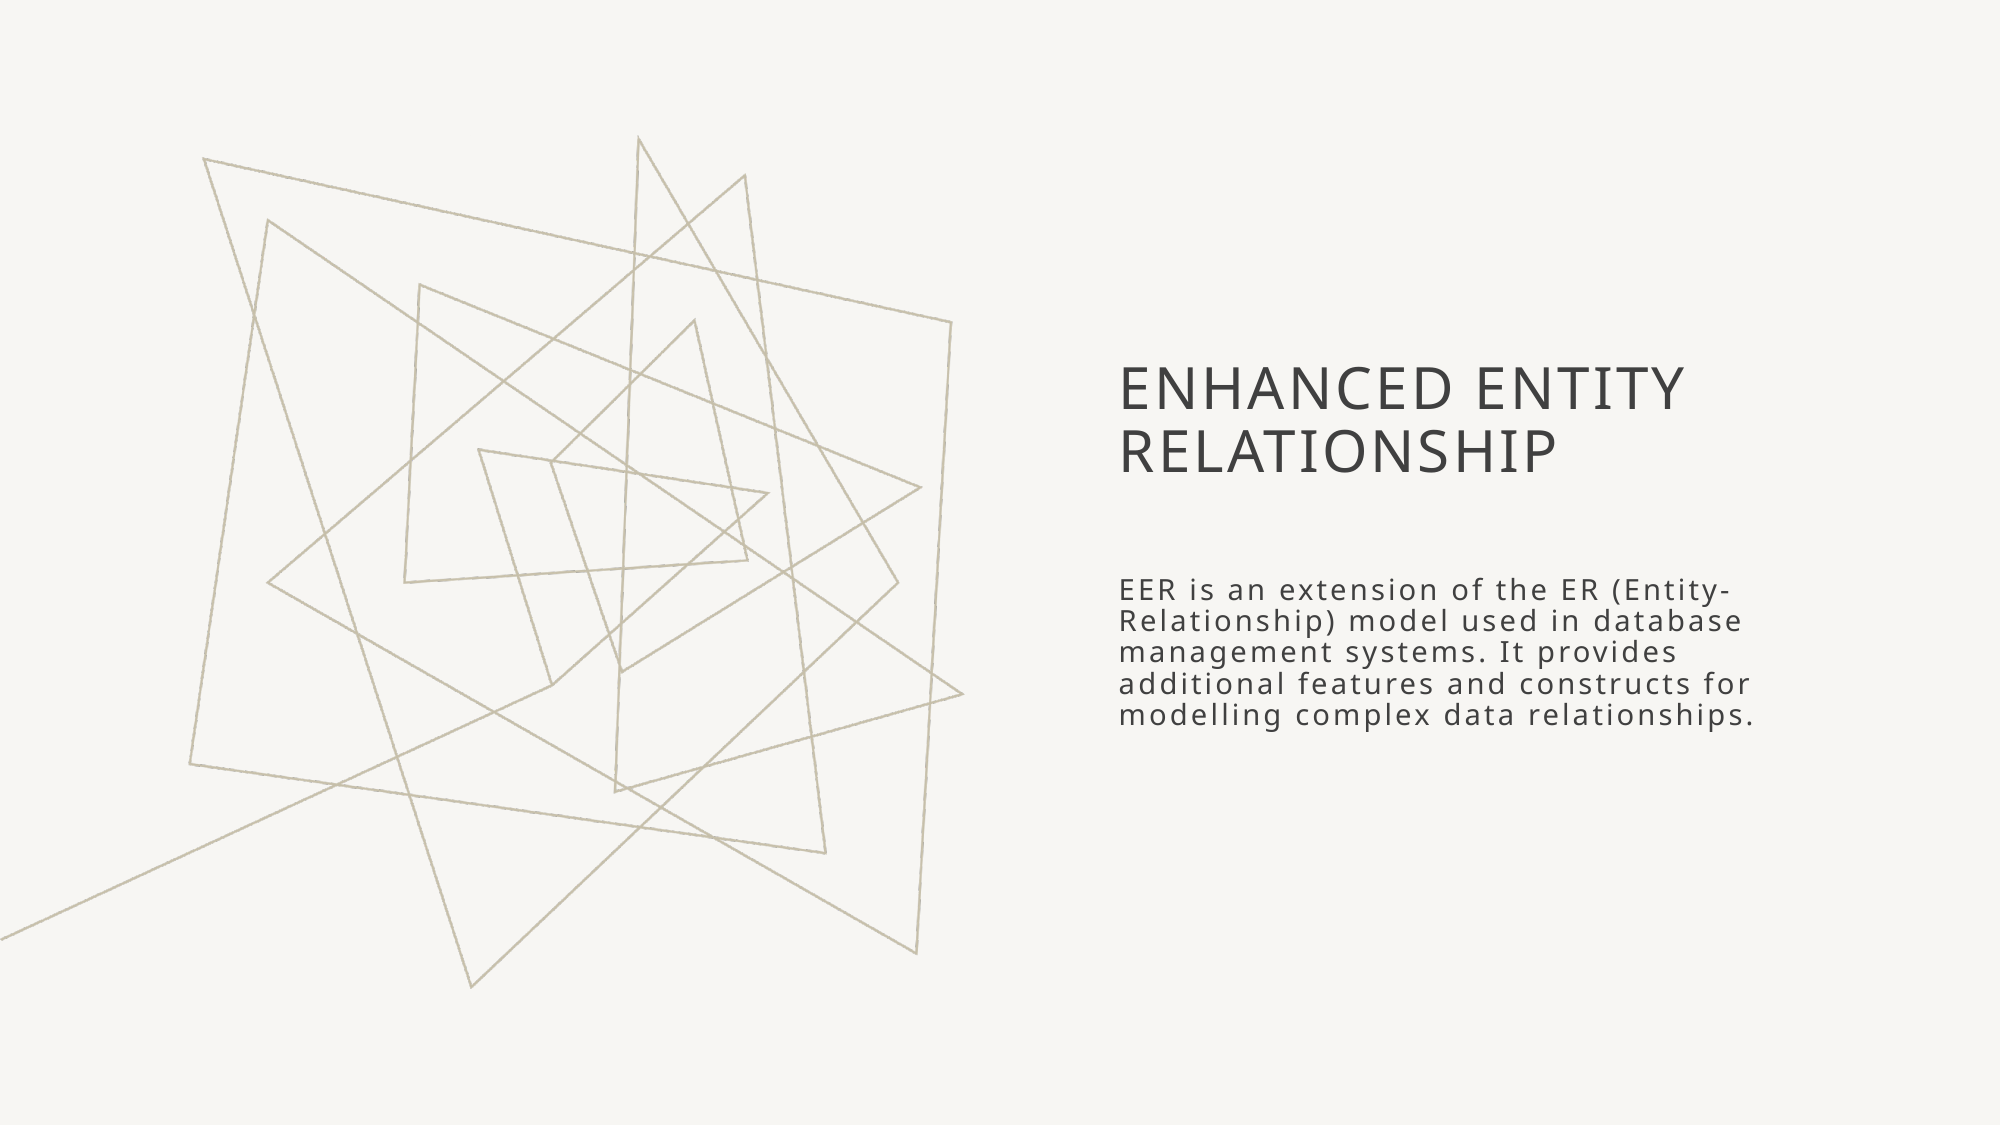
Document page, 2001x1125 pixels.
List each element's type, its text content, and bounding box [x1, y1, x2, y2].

title Enhanced Entity Relationship [1103, 281, 1790, 423]
text_box EER is an extension of the ER (Entity-Relationship) model used in database management systems. It provides additional features and constructs for modelling complex data relationships. [1103, 423, 1790, 942]
picture [0, 135, 965, 989]
